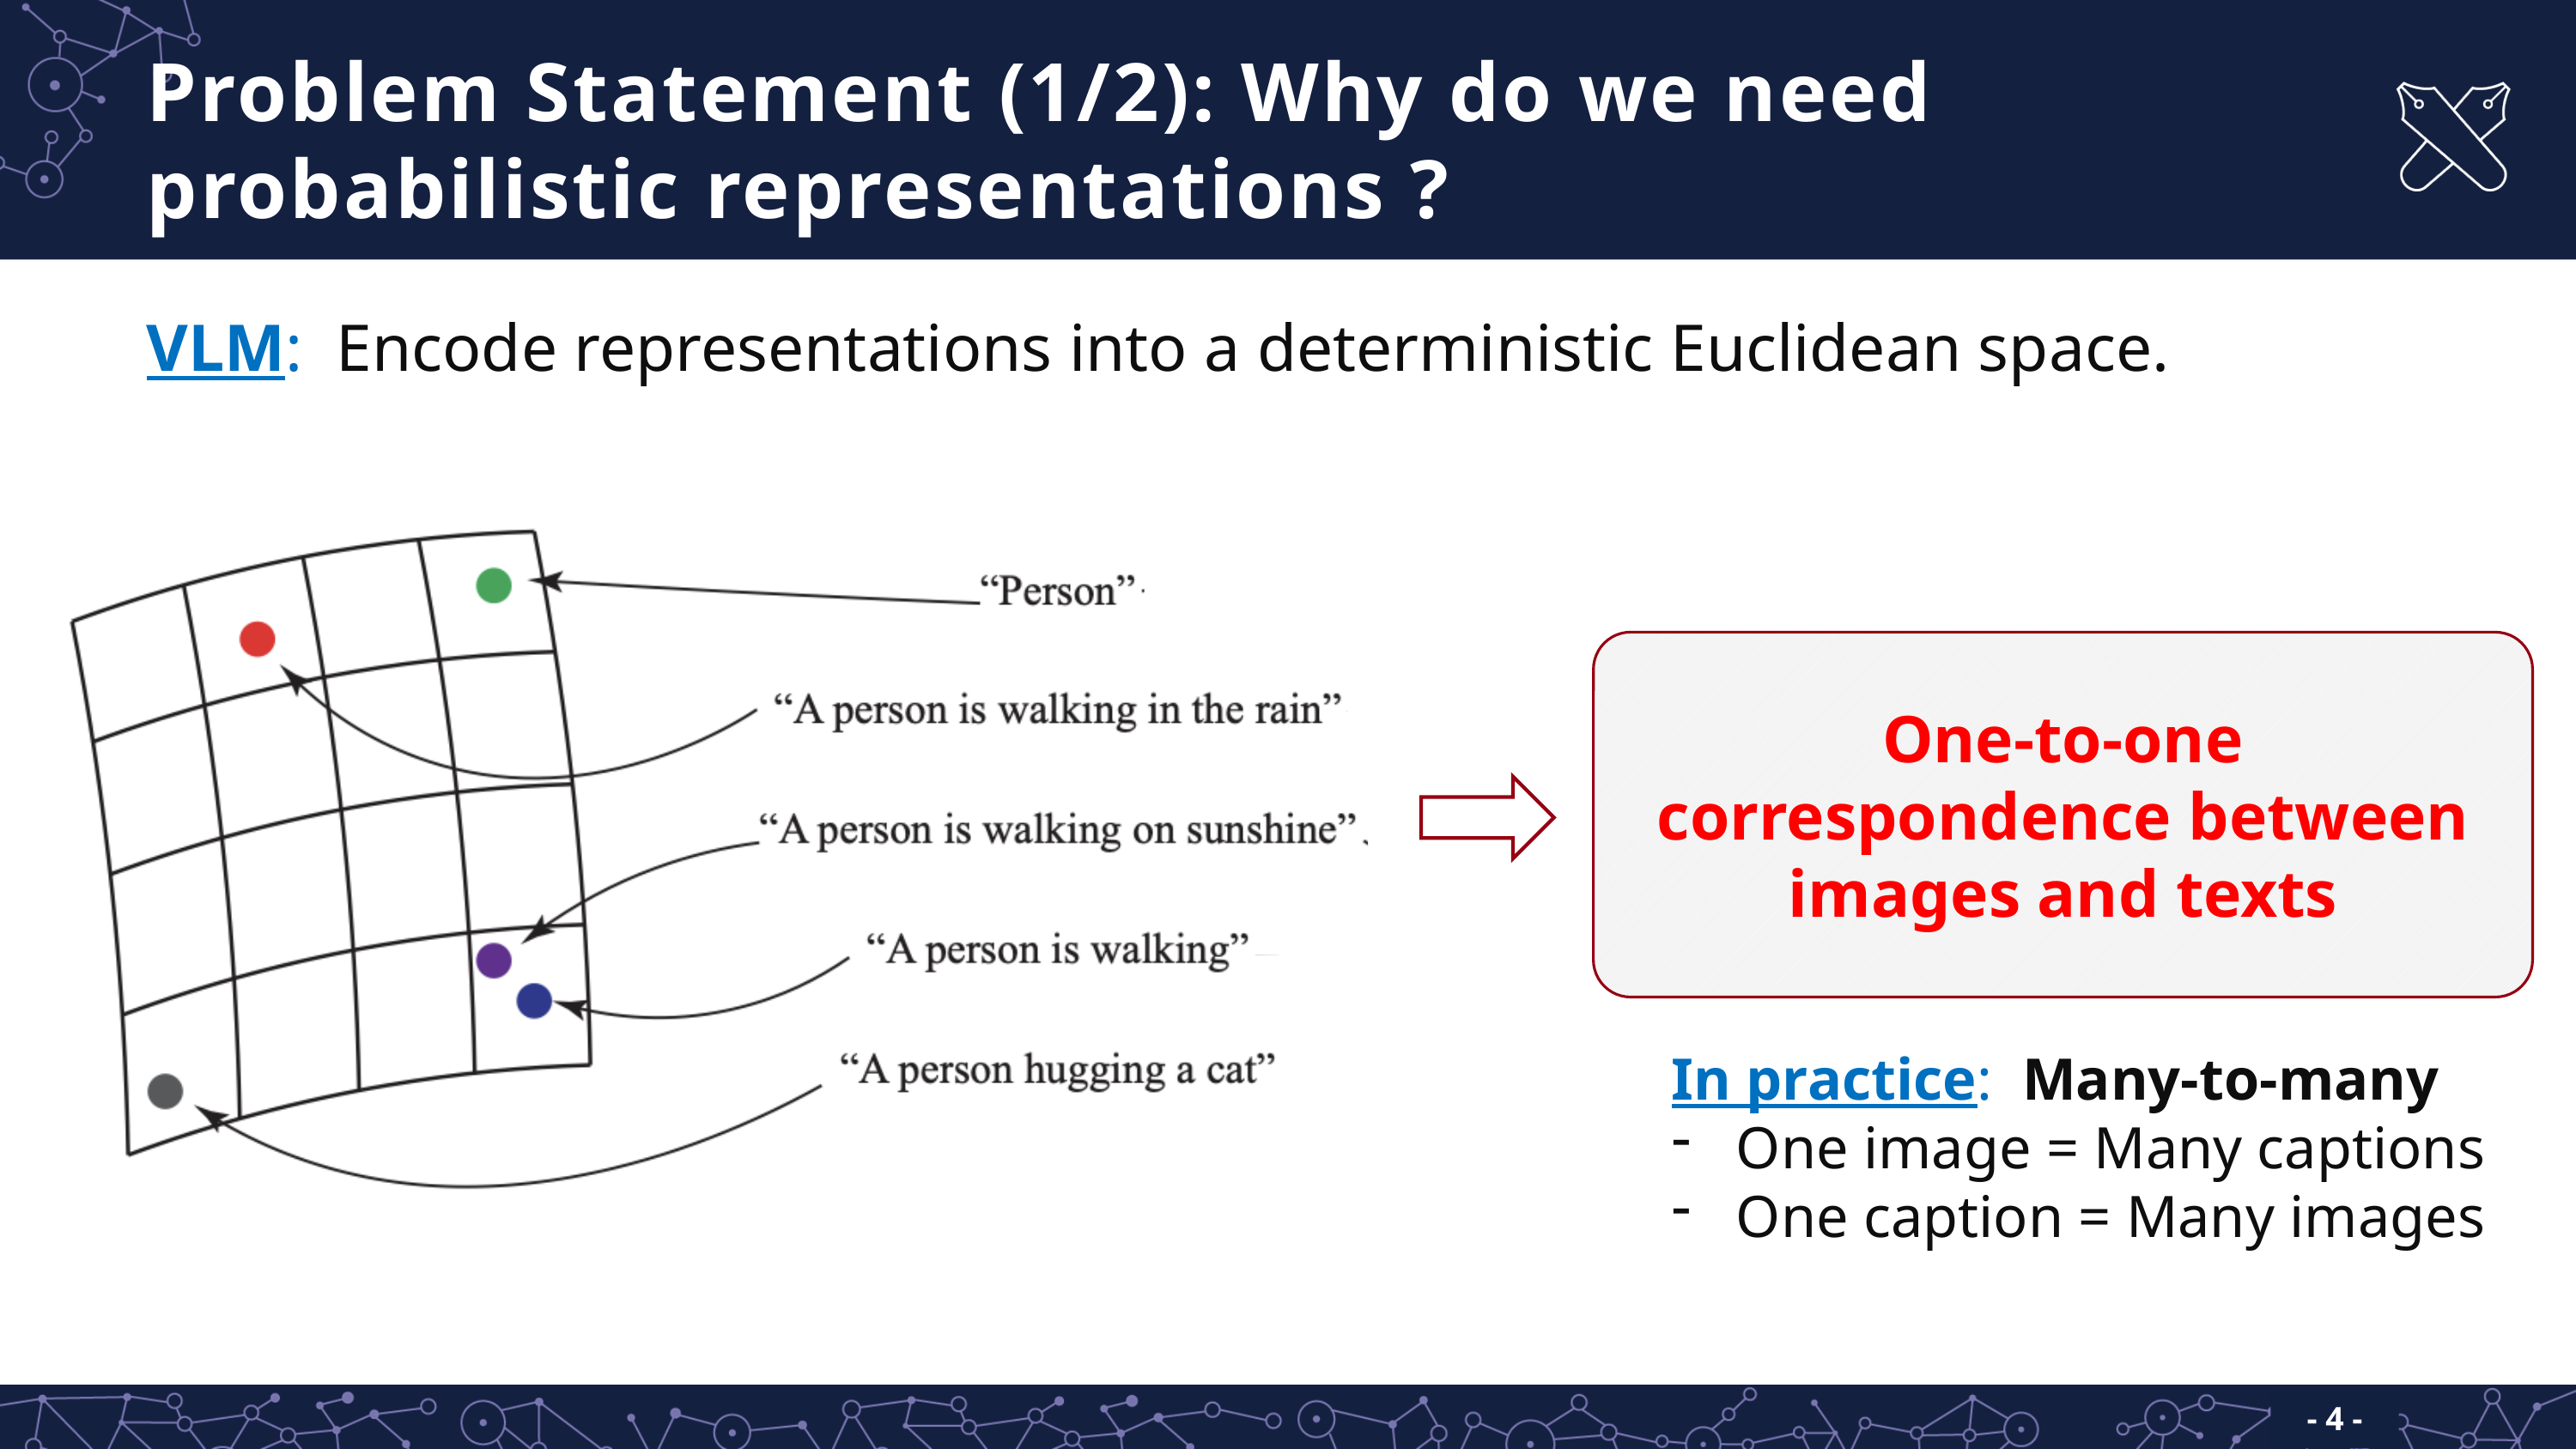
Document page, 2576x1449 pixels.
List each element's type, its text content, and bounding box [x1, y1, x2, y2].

text_box VLM: Encode representations into a deterministic Euclidean space. [133, 300, 2480, 391]
picture [0, 0, 2576, 259]
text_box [0, 427, 1662, 1202]
slide_number - 4 - [2270, 1391, 2399, 1449]
text_box In practice: Many-to-many One image = Many captions One caption = Many images [1659, 1036, 2532, 1255]
picture [0, 1385, 2576, 1449]
text_box One-to-one correspondence between images and texts [1662, 631, 2534, 998]
title Problem Statement (1/2): Why do we need probabilistic representations ? [133, 18, 2356, 258]
